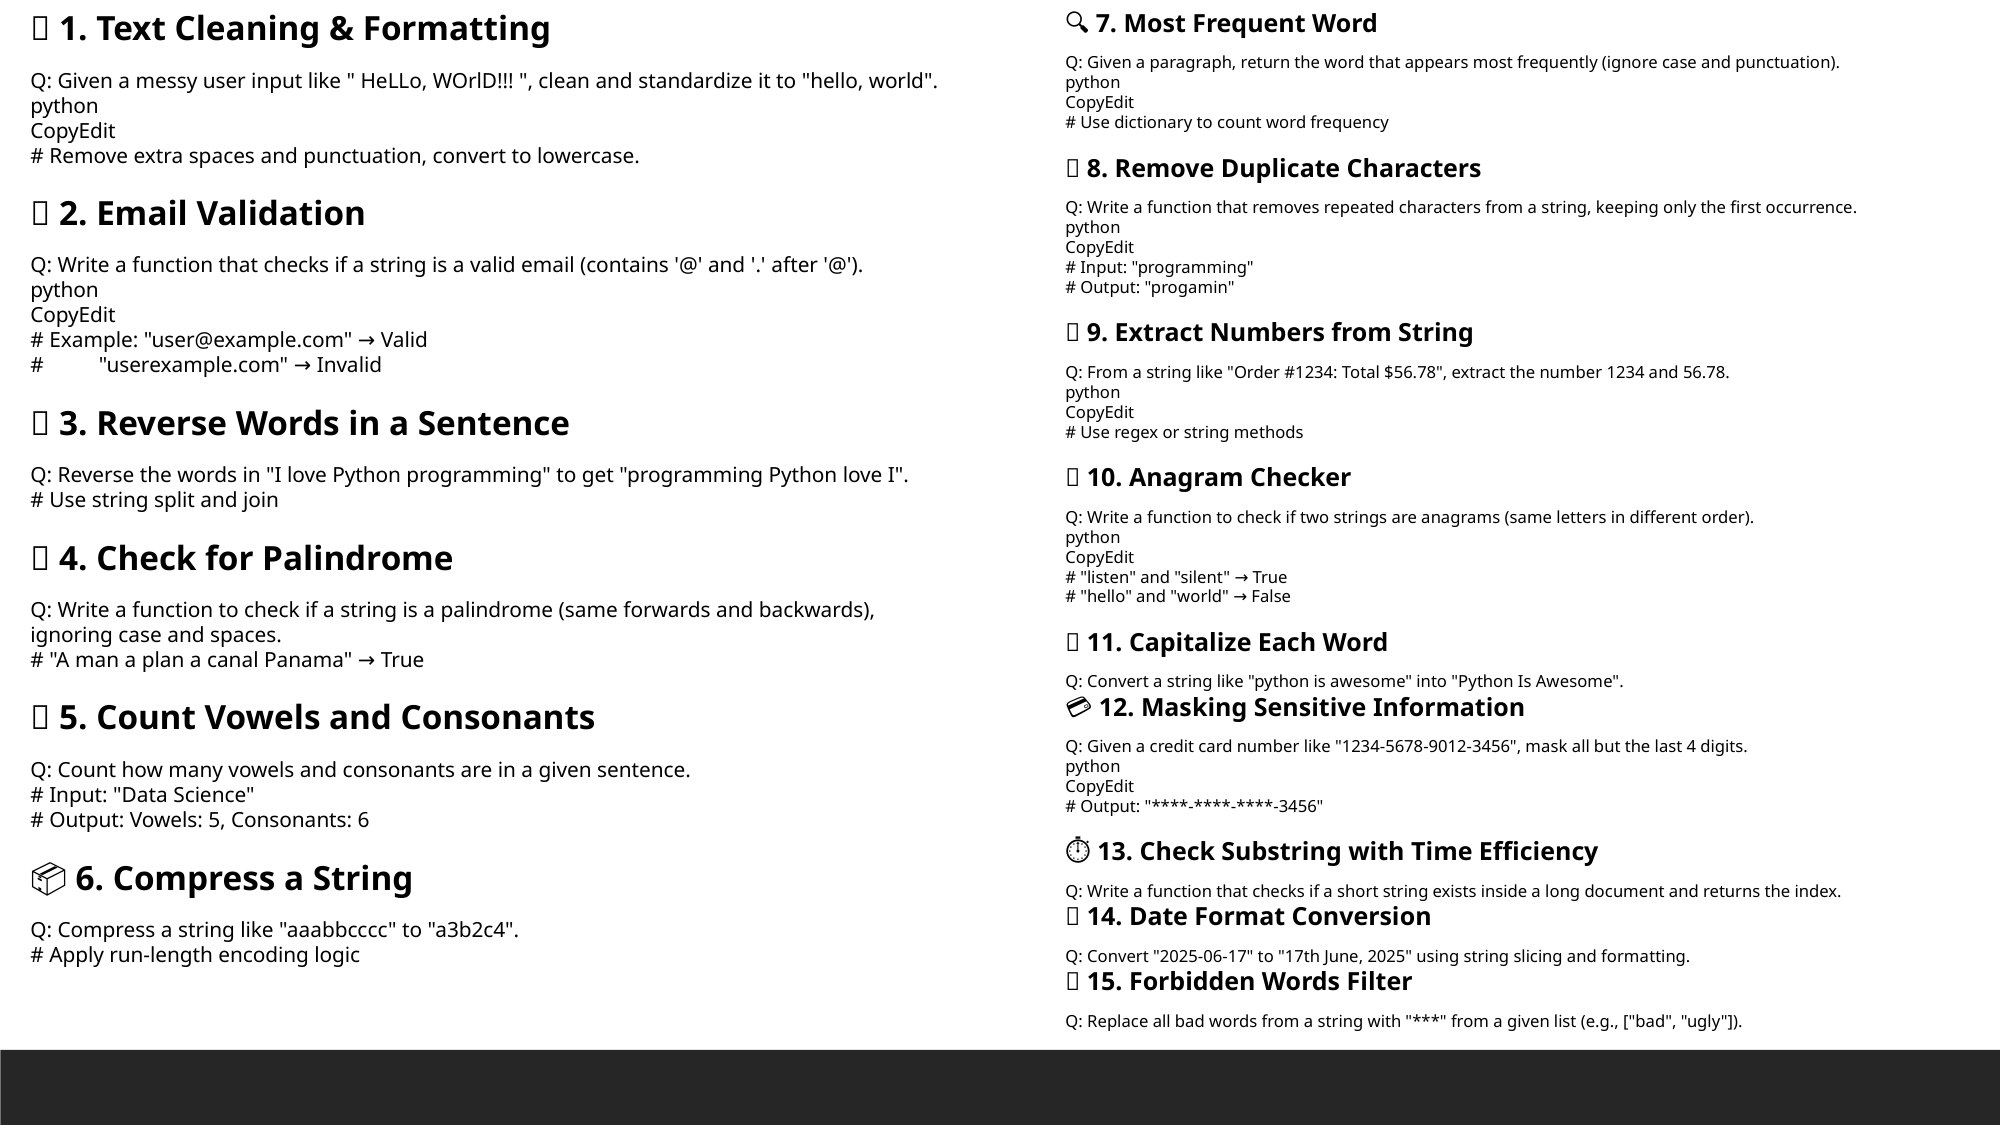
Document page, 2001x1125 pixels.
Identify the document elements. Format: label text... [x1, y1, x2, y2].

text_box 📝 1. Text Cleaning & Formatting Q: Given a messy user input like " HeLLo, WOrlD!!! ", clean and standardize it to "hello, world". python CopyEdit # Remove extra spaces and punctuation, convert to lowercase. 📧 2. Email Validation Q: Write a function that checks if a string is a valid email (contains '@' and '.' after '@'). python CopyEdit # Example: "user@example.com" → Valid # "userexample.com" → Invalid 🔁 3. Reverse Words in a Sentence Q: Reverse the words in "I love Python programming" to get "programming Python love I". # Use string split and join 🔄 4. Check for Palindrome Q: Write a function to check if a string is a palindrome (same forwards and backwards), ignoring case and spaces. # "A man a plan a canal Panama" → True 🔡 5. Count Vowels and Consonants Q: Count how many vowels and consonants are in a given sentence. # Input: "Data Science" # Output: Vowels: 5, Consonants: 6 📦 6. Compress a String Q: Compress a string like "aaabbcccc" to "a3b2c4". # Apply run-length encoding logic [15, 0, 961, 974]
text_box 🔍 7. Most Frequent Word Q: Given a paragraph, return the word that appears most frequently (ignore case and punctuation). python CopyEdit # Use dictionary to count word frequency 🔁 8. Remove Duplicate Characters Q: Write a function that removes repeated characters from a string, keeping only the first occurrence. python CopyEdit # Input: "programming" # Output: "progamin" 🔢 9. Extract Numbers from String Q: From a string like "Order #1234: Total $56.78", extract the number 1234 and 56.78. python CopyEdit # Use regex or string methods 🧩 10. Anagram Checker Q: Write a function to check if two strings are anagrams (same letters in different order). python CopyEdit # "listen" and "silent" → True # "hello" and "world" → False 🎨 11. Capitalize Each Word Q: Convert a string like "python is awesome" into "Python Is Awesome". 💳 12. Masking Sensitive Information Q: Given a credit card number like "1234-5678-9012-3456", mask all but the last 4 digits. python CopyEdit # Output: "****-****-****-3456" ⏱️ 13. Check Substring with Time Efficiency Q: Write a function that checks if a short string exists inside a long document and returns the index. 📅 14. Date Format Conversion Q: Convert "2025-06-17" to "17th June, 2025" using string slicing and formatting. 🛑 15. Forbidden Words Filter Q: Replace all bad words from a string with "***" from a given list (e.g., ["bad", "ugly"]). [1050, 0, 2000, 1038]
